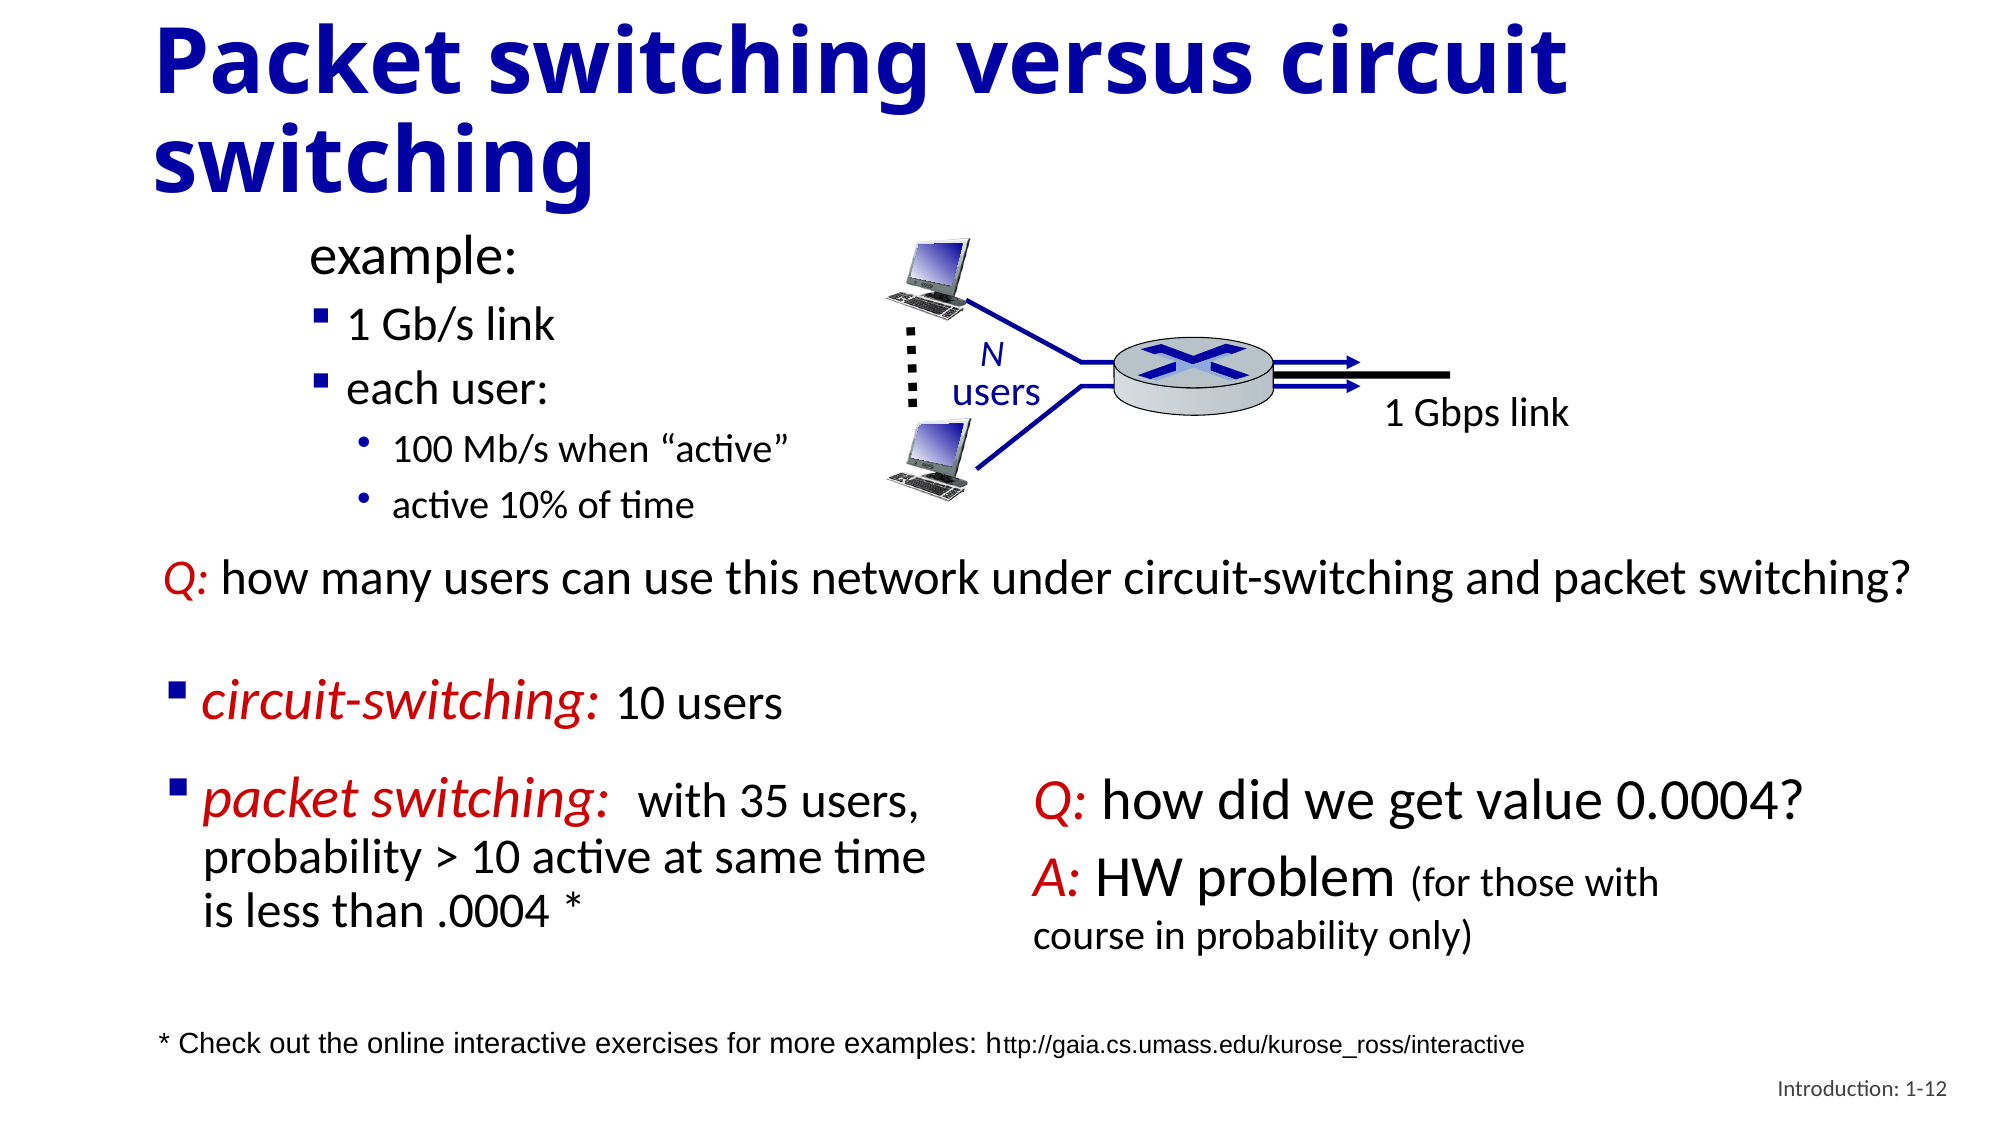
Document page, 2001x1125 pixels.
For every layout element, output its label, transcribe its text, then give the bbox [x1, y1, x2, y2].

slide_number Introduction: 1-12 [1512, 1056, 1963, 1117]
title Packet switching versus circuit switching [137, 40, 1863, 187]
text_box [865, 234, 1569, 508]
text_box Q: how many users can use this network under circuit-switching and packet switching? [126, 543, 1945, 644]
text_box circuit-switching: 10 users [148, 591, 959, 750]
text_box example: 1 Gb/s link each user: 100 Mb/s when “active” active 10% of time [294, 218, 1105, 537]
text_box * Check out the online interactive exercises for more examples: http://gaia.cs.umass.edu/kurose_ross/interactive [143, 1016, 1645, 1067]
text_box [149, 688, 1826, 1044]
